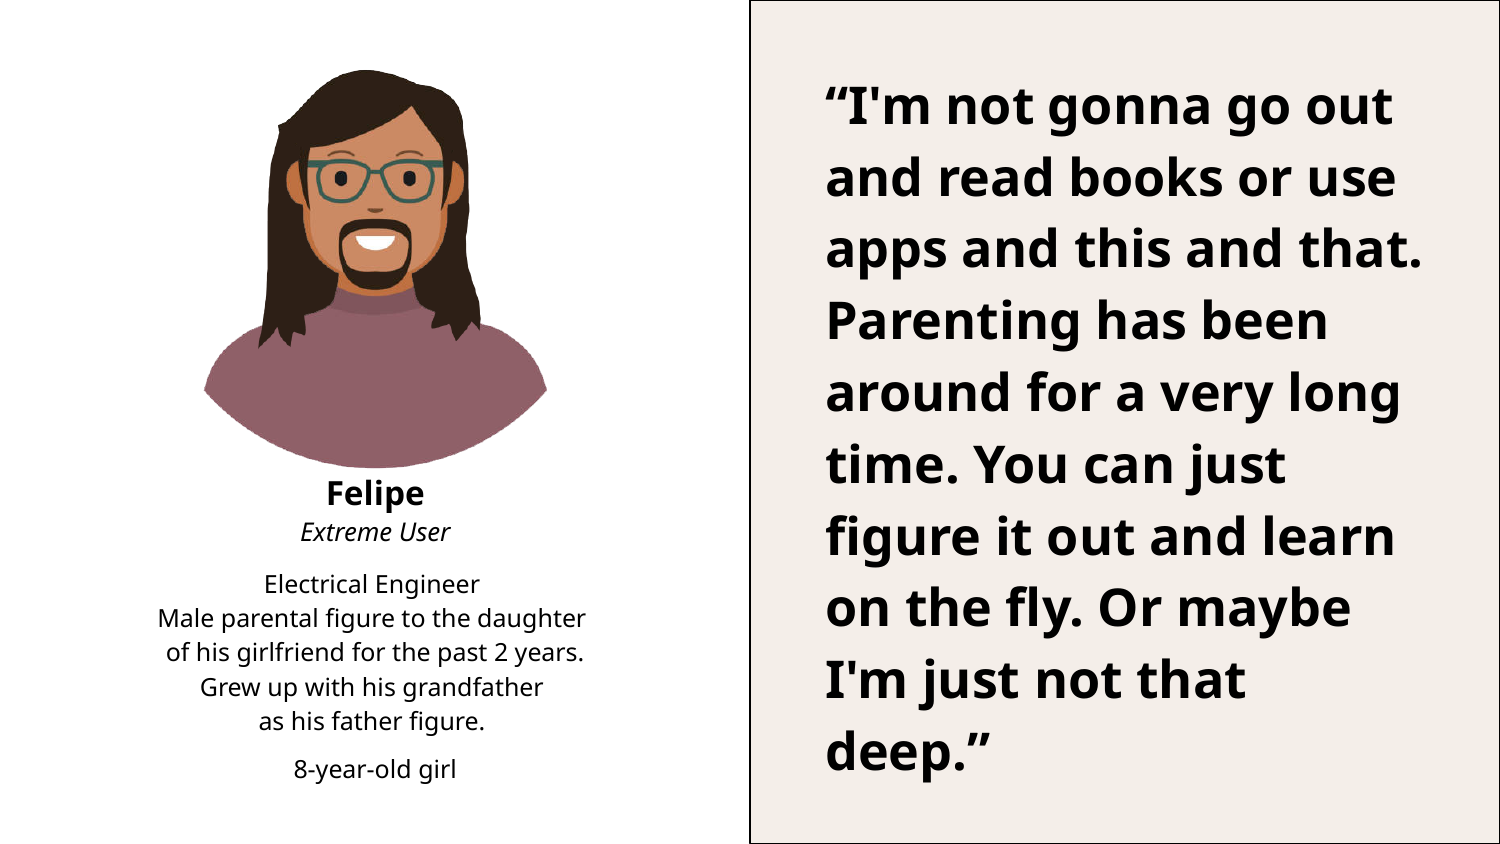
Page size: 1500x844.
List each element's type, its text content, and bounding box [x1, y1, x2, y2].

picture [130, 21, 621, 512]
list “I'm not gonna go out and read books or use apps and this and that. Parenting has been around for a very long time. You can just figure it out and learn on the fly. Or maybe I'm just not that deep.” [810, 118, 1440, 725]
subtitle Felipe Extreme User Electrical Engineer Male parental figure to the daughter of his girlfriend for the past 2 years. Grew up with his grandfather as his father figure. 8-year-old girl [43, 465, 708, 715]
text_box [749, 0, 1500, 844]
